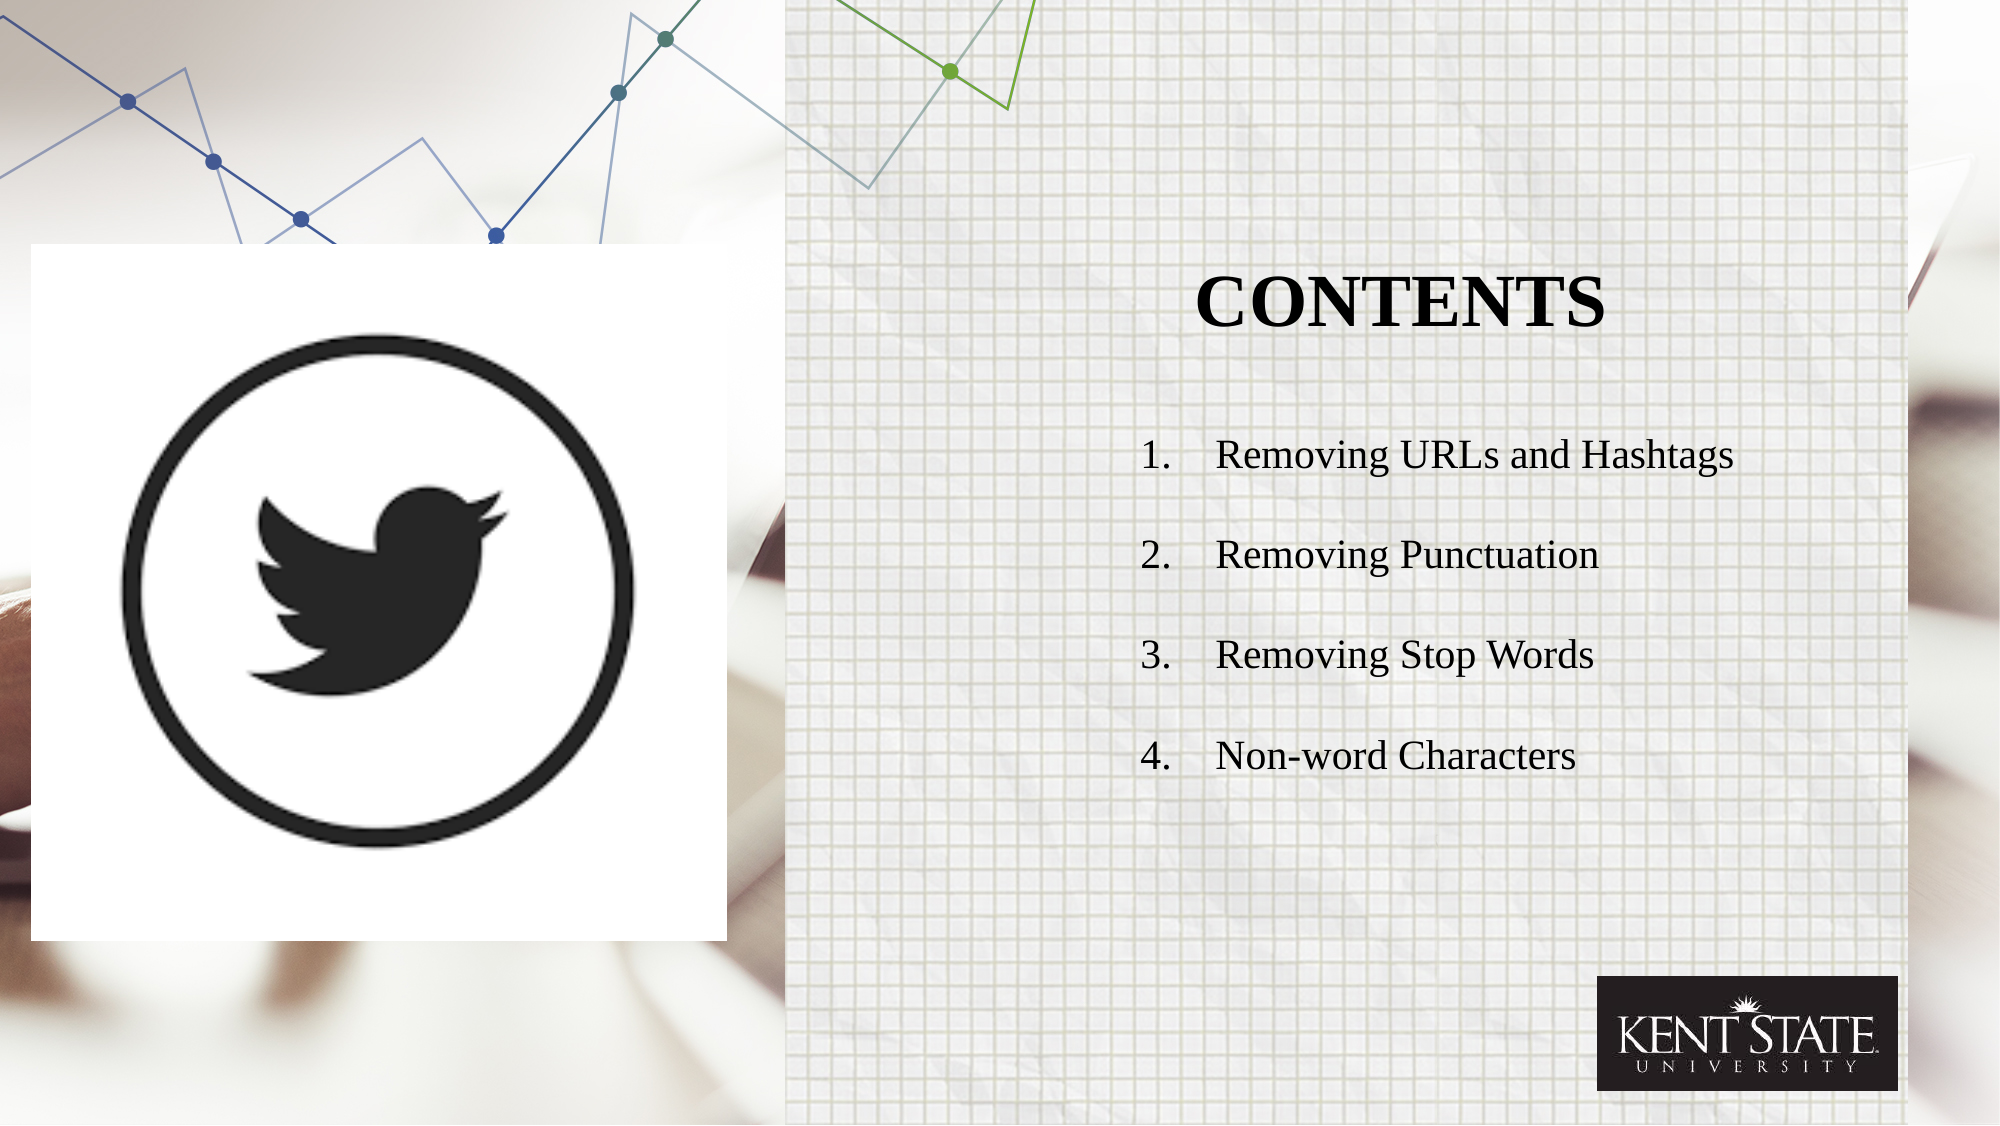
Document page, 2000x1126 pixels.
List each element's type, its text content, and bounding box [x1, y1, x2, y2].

text_box Removing URLs and Hashtags Removing Punctuation Removing Stop Words Non-word Characters [1125, 369, 1804, 1126]
picture [0, 0, 2000, 1125]
text_box CONTENTS [1106, 243, 1697, 349]
